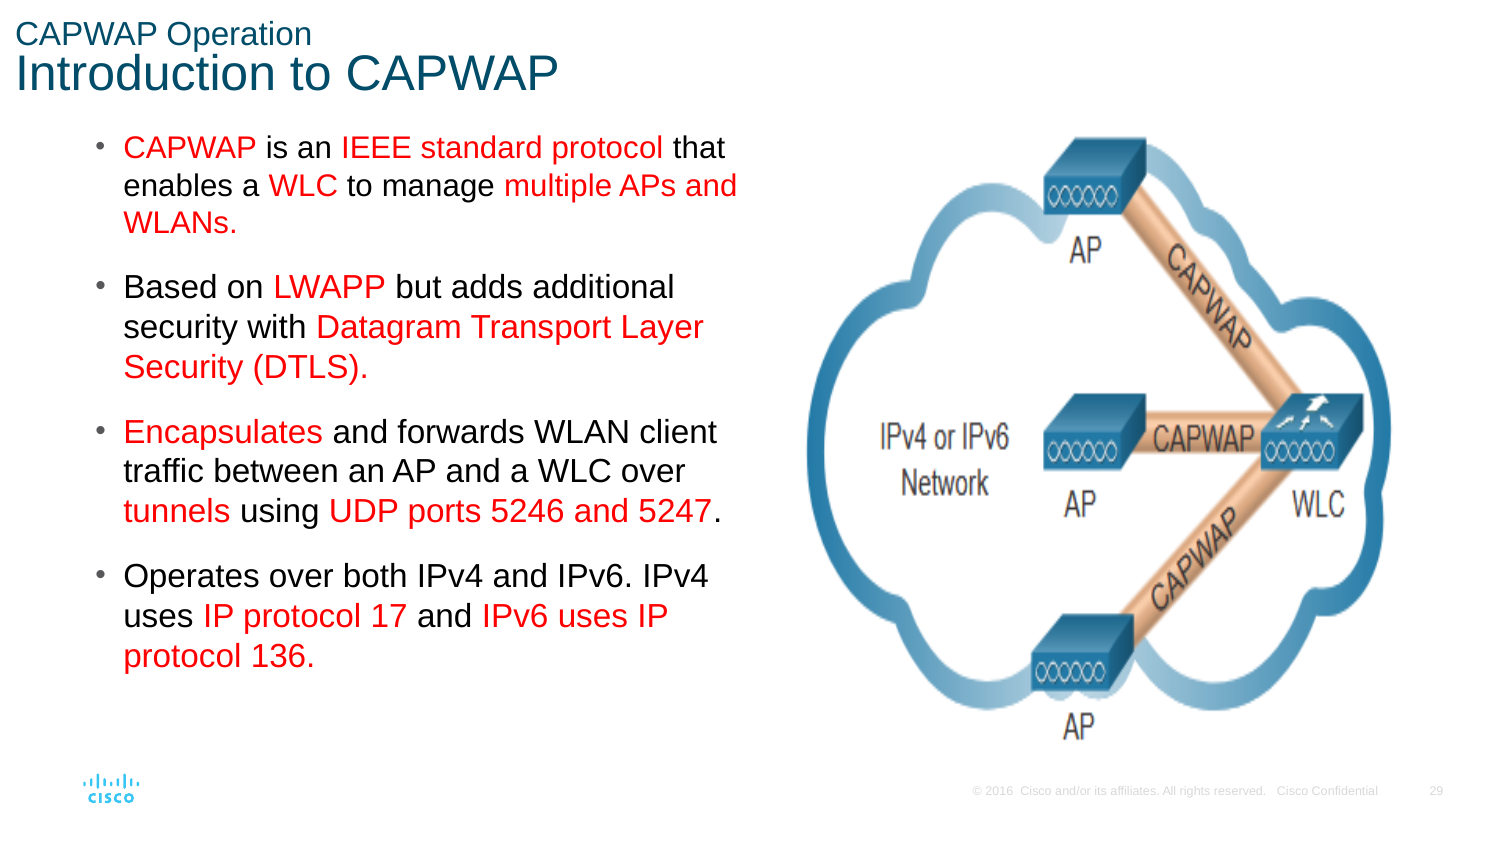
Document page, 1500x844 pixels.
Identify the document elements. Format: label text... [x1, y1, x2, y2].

list CAPWAP is an IEEE standard protocol that enables a WLC to manage multiple APs and WLANs. Based on LWAPP but adds additional security with Datagram Transport Layer Security (DTLS). Encapsulates and forwards WLAN client traffic between an AP and a WLC over tunnels using UDP ports 5246 and 5247. Operates over both IPv4 and IPv6. IPv4 uses IP protocol 17 and IPv6 uses IP protocol 136. [80, 120, 782, 755]
picture [787, 104, 1413, 762]
title CAPWAP Operation Introduction to CAPWAP [0, 0, 1369, 121]
